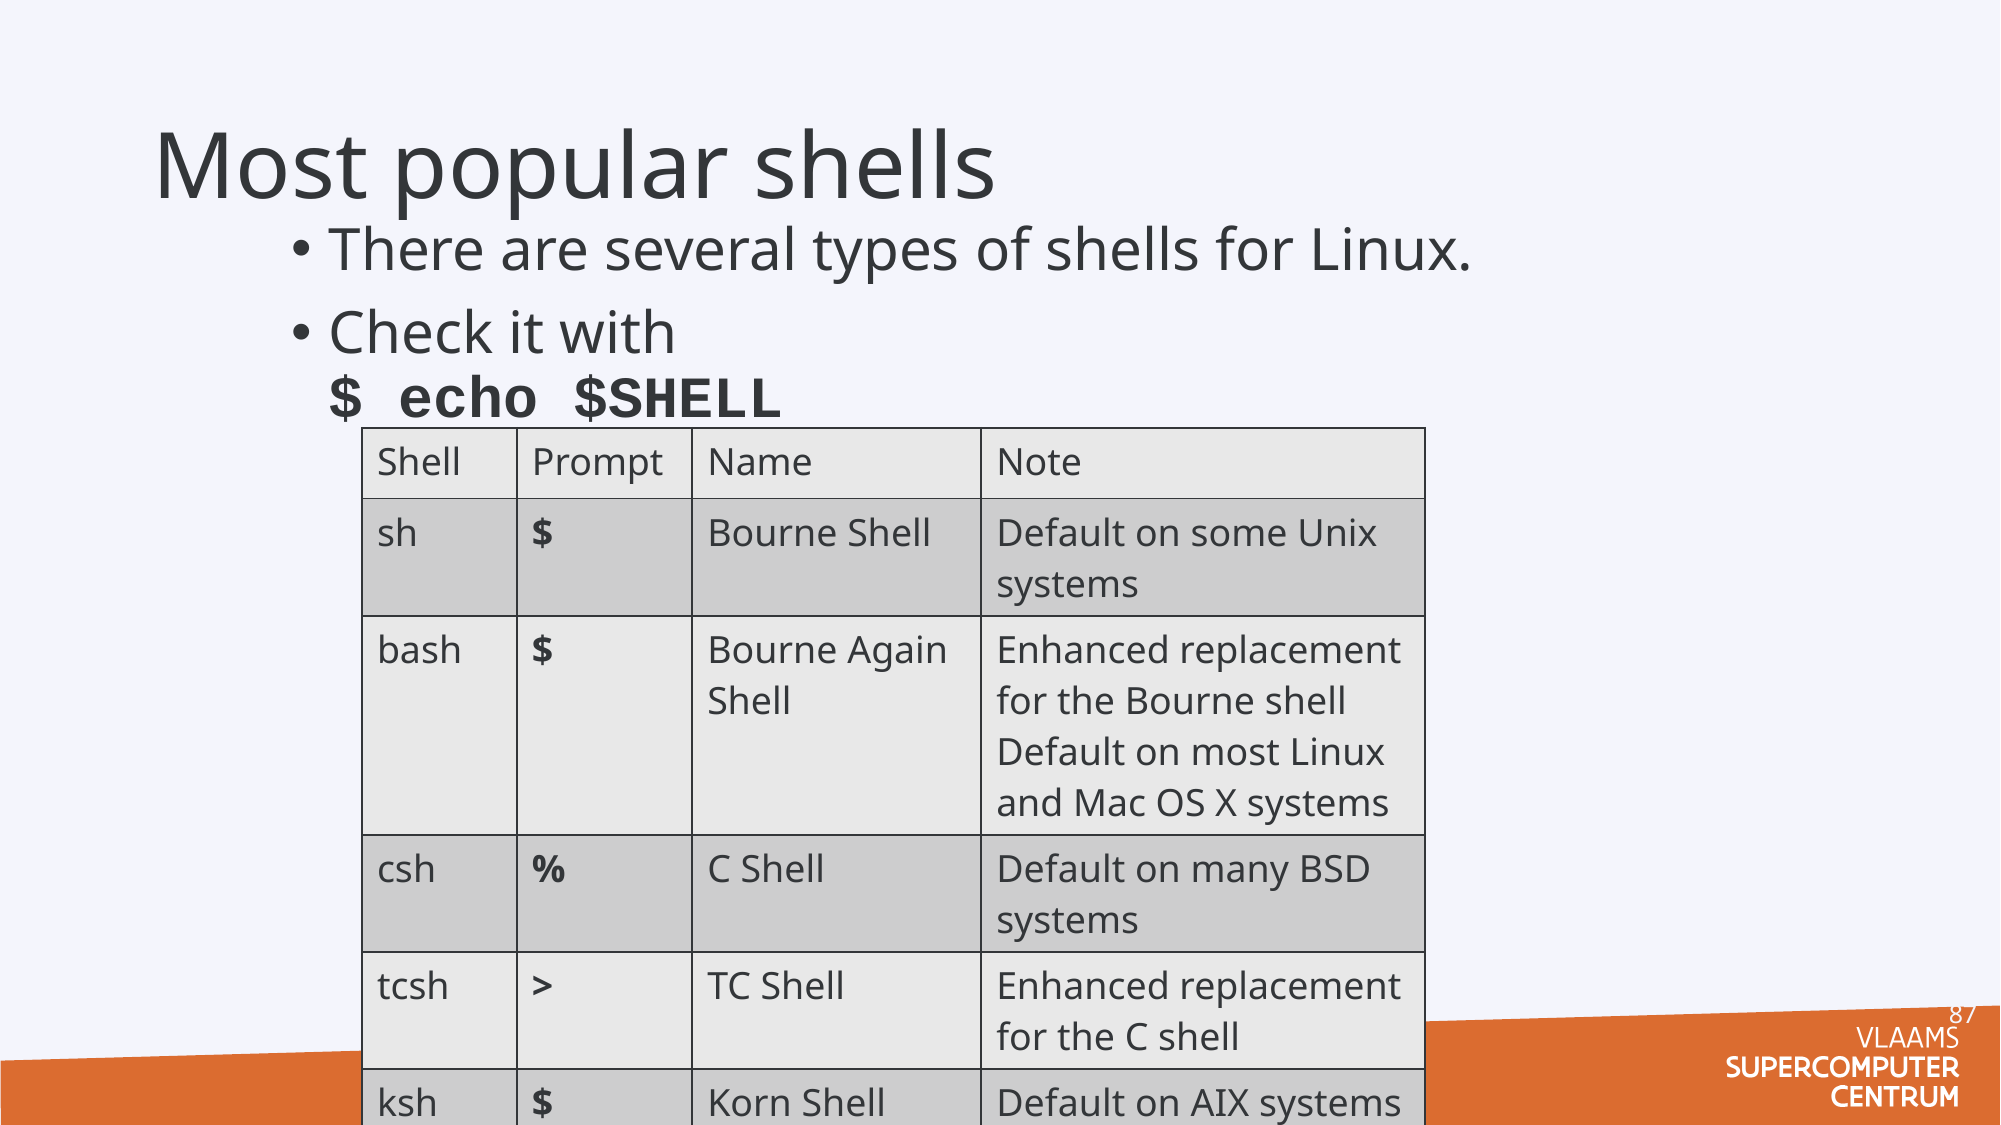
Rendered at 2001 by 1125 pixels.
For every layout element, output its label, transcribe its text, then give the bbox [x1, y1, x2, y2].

table_cell tcsh [363, 953, 516, 1068]
table_header Shell [363, 429, 516, 498]
table_cell TC Shell [693, 953, 980, 1068]
table_cell ksh [363, 1070, 516, 1125]
picture [1725, 1021, 1960, 1117]
table_cell Default on AIX systems [982, 1070, 1424, 1125]
table_header Prompt [518, 429, 691, 498]
table_cell Default on some Unix systems [982, 499, 1424, 615]
table_header Note [982, 429, 1424, 498]
table_cell $ [518, 617, 691, 834]
table_cell Enhanced replacement for the Bourne shell Default on most Linux and Mac OS X systems [982, 617, 1424, 834]
table_cell C Shell [693, 836, 980, 951]
table_cell Bourne Again Shell [693, 617, 980, 834]
table_cell % [518, 836, 691, 951]
table_cell $ [518, 1070, 691, 1125]
slide_number 87 [1787, 992, 1993, 1040]
title Most popular shells [137, 59, 1863, 278]
table_cell Enhanced replacement for the C shell [982, 953, 1424, 1068]
table_cell csh [363, 836, 516, 951]
table_cell $ [518, 499, 691, 615]
table_header Name [693, 429, 980, 498]
table_cell bash [363, 617, 516, 834]
table_cell sh [363, 499, 516, 615]
list There are several types of shells for Linux. Check it with $ echo $SHELL [291, 219, 1591, 988]
table_cell > [518, 953, 691, 1068]
table_cell Korn Shell [693, 1070, 980, 1125]
table_cell Bourne Shell [693, 499, 980, 615]
table_cell Default on many BSD systems [982, 836, 1424, 951]
